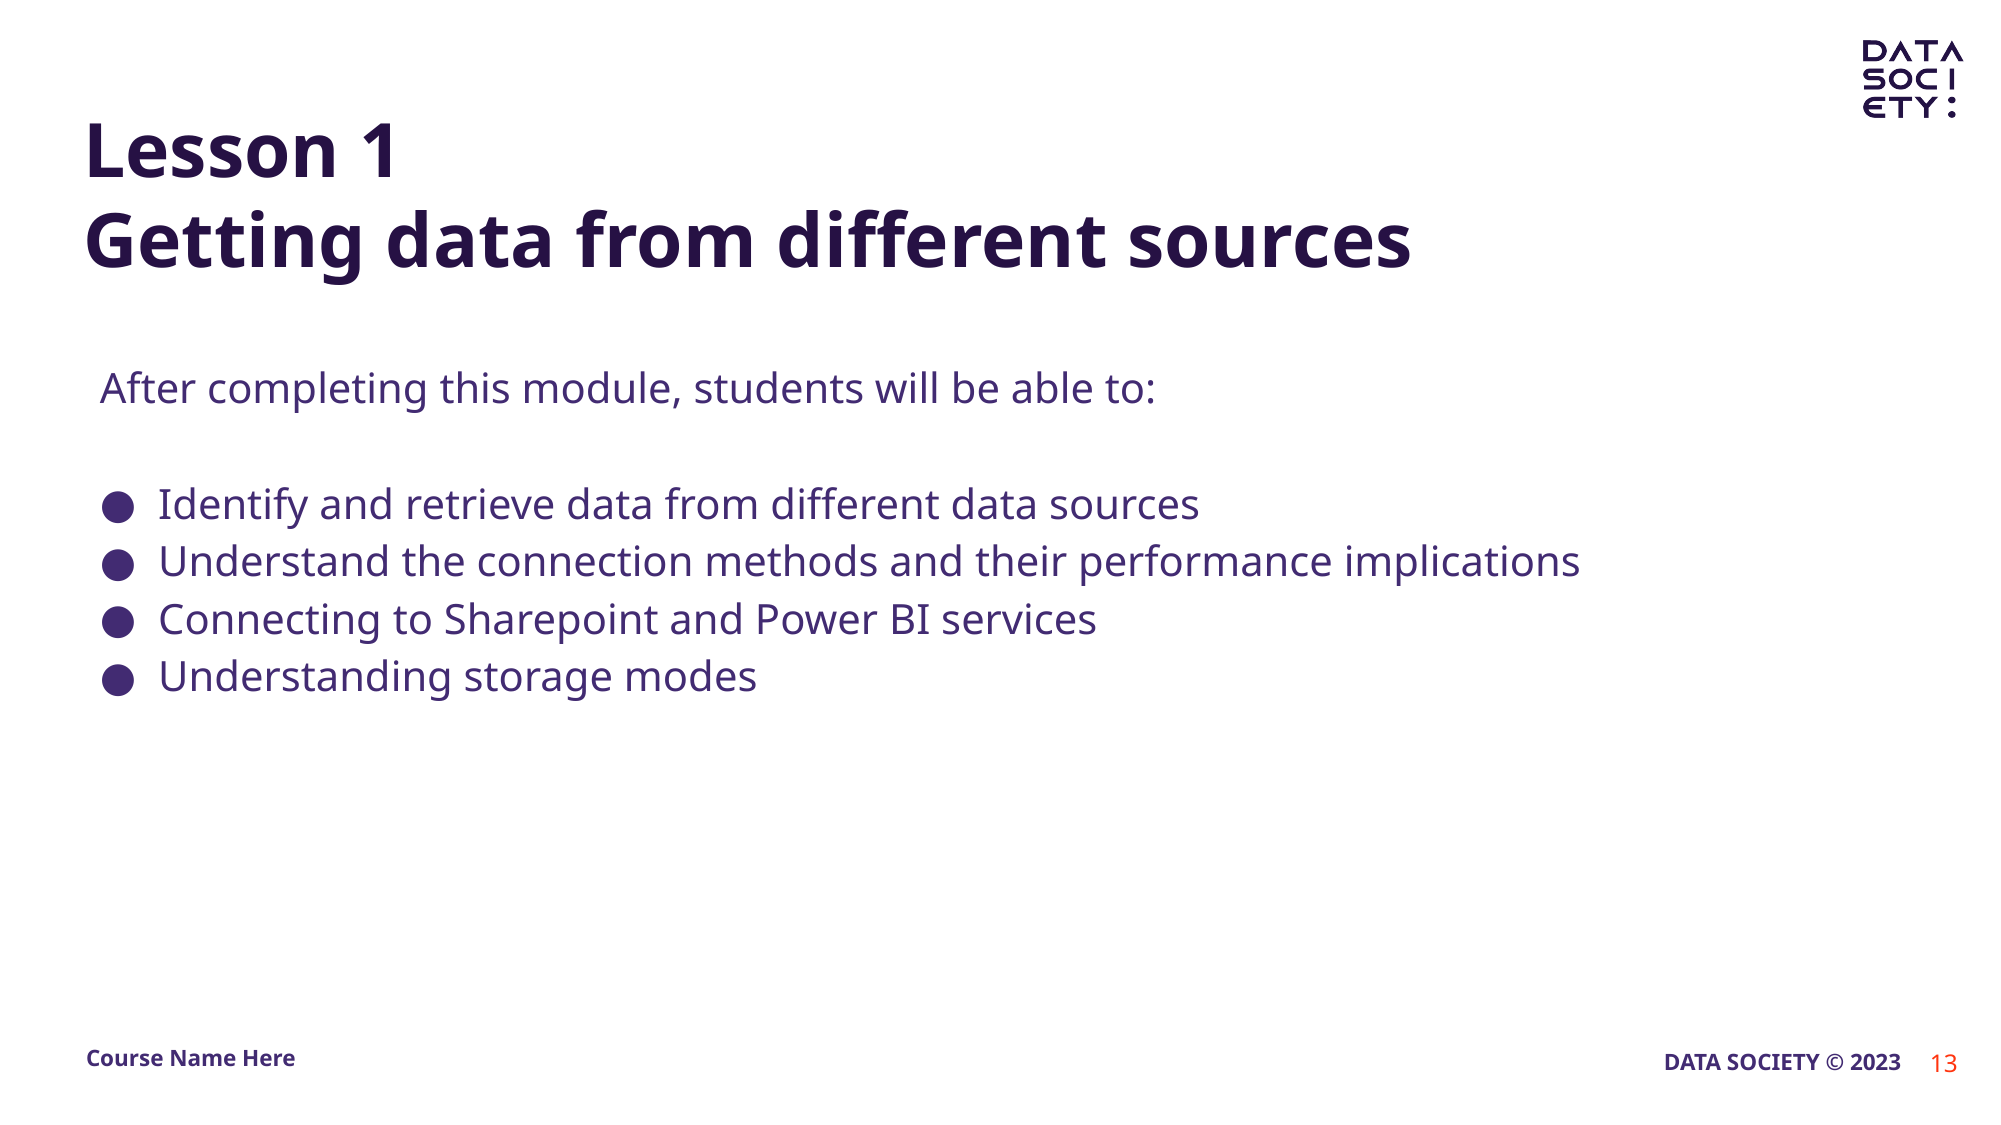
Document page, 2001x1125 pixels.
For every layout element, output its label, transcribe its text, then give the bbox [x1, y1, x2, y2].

title Lesson 1 Getting data from different sources [68, 87, 1932, 317]
list After completing this module, students will be able to: Identify and retrieve data from different data sources Understand the connection methods and their performance implications Connecting to Sharepoint and Power BI services Understanding storage modes [68, 339, 1932, 809]
slide_number ‹#› [1853, 1033, 1974, 1097]
picture [1863, 40, 1964, 118]
